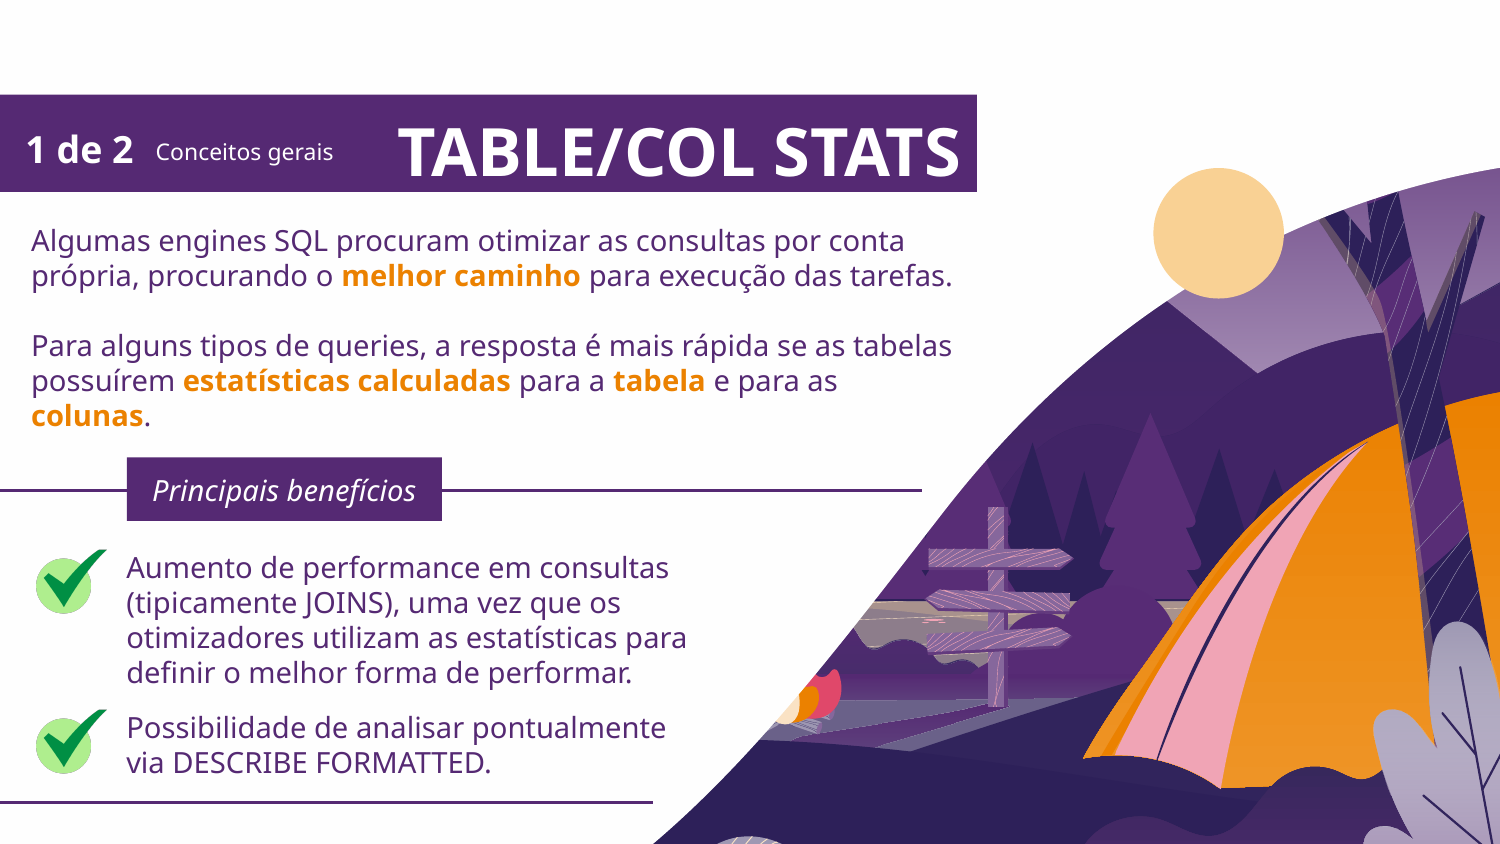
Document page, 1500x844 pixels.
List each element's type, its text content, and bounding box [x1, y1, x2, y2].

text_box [0, 94, 978, 193]
text_box Algumas engines SQL procuram otimizar as consultas por conta própria, procurando o melhor caminho para execução das tarefas. Para alguns tipos de queries, a resposta é mais rápida se as tabelas possuírem estatísticas calculadas para a tabela e para as colunas. [16, 207, 977, 437]
text_box Principais benefícios [126, 499, 442, 521]
text_box Principais benefícios [126, 457, 442, 489]
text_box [31, 534, 777, 639]
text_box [31, 694, 690, 799]
